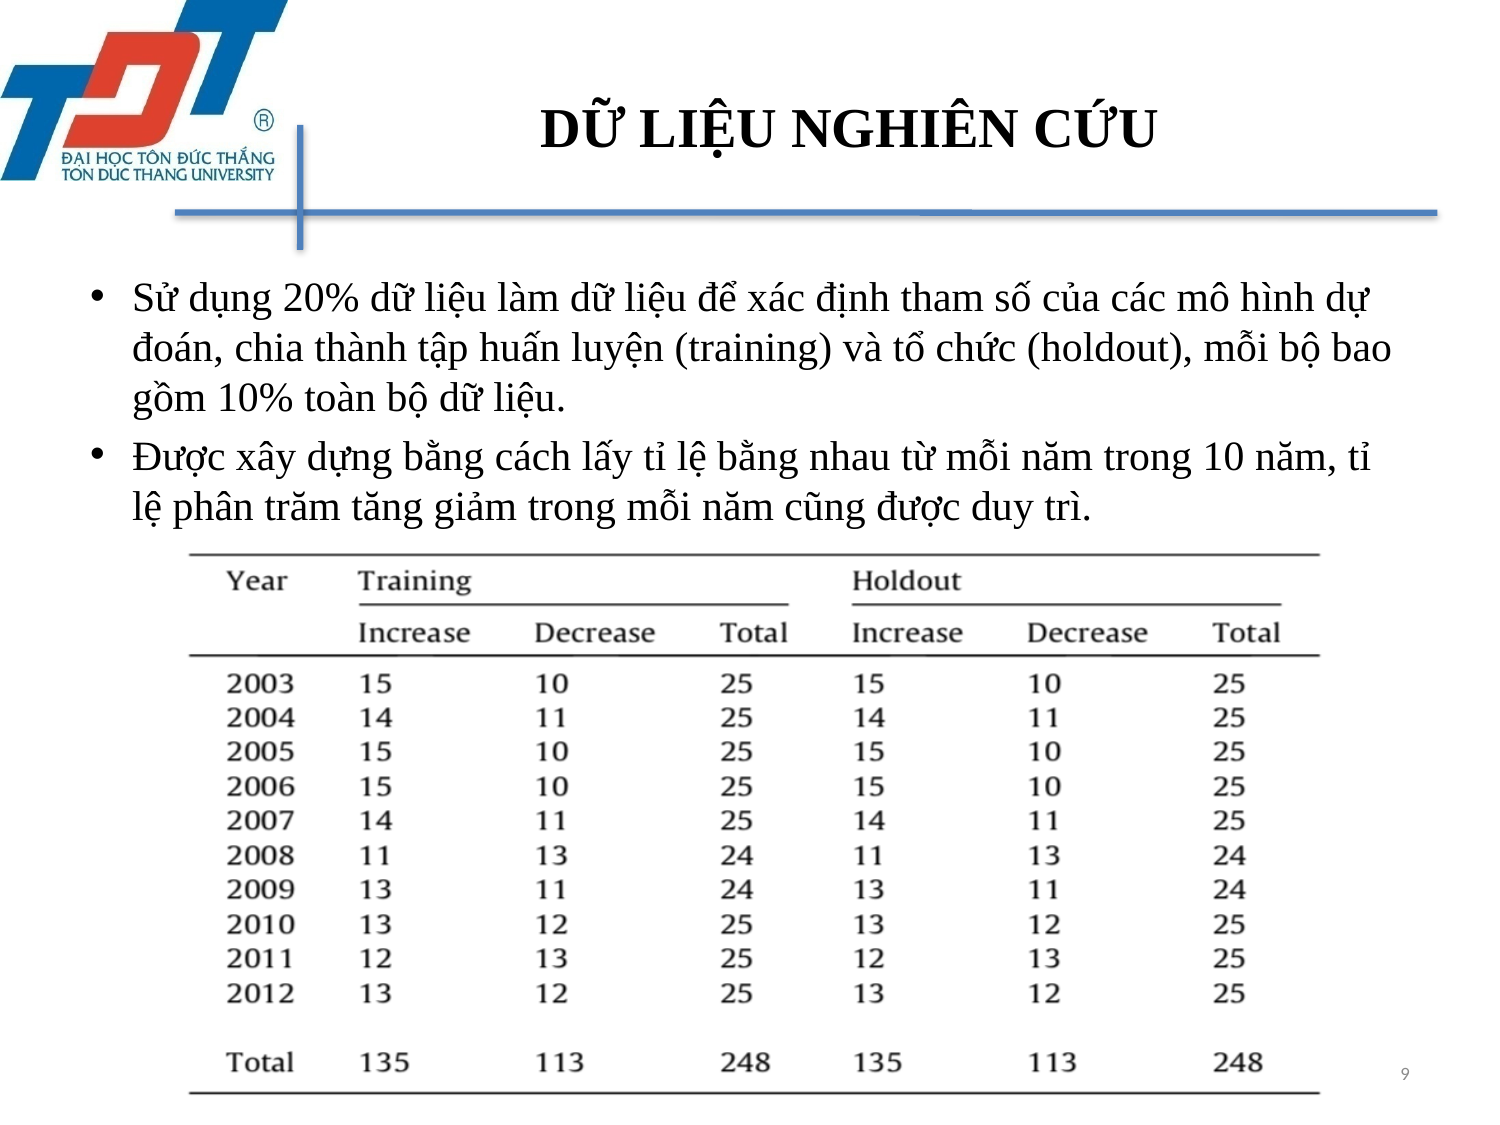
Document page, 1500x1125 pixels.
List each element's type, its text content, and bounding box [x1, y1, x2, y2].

picture [174, 540, 1334, 1103]
slide_number 9 [1337, 1042, 1425, 1103]
list Sử dụng 20% dữ liệu làm dữ liệu để xác định tham số của các mô hình dự đoán, chia thành tập huấn luyện (training) và tổ chức (holdout), mỗi bộ bao gồm 10% toàn bộ dữ liệu. Được xây dựng bằng cách lấy tỉ lệ bằng nhau từ mỗi năm trong 10 năm, tỉ lệ phân trăm tăng giảm trong mỗi năm cũng được duy trì. [75, 262, 1425, 1005]
title DỮ LIỆU NGHIÊN CỨU [174, 31, 1500, 219]
picture [0, 0, 288, 181]
